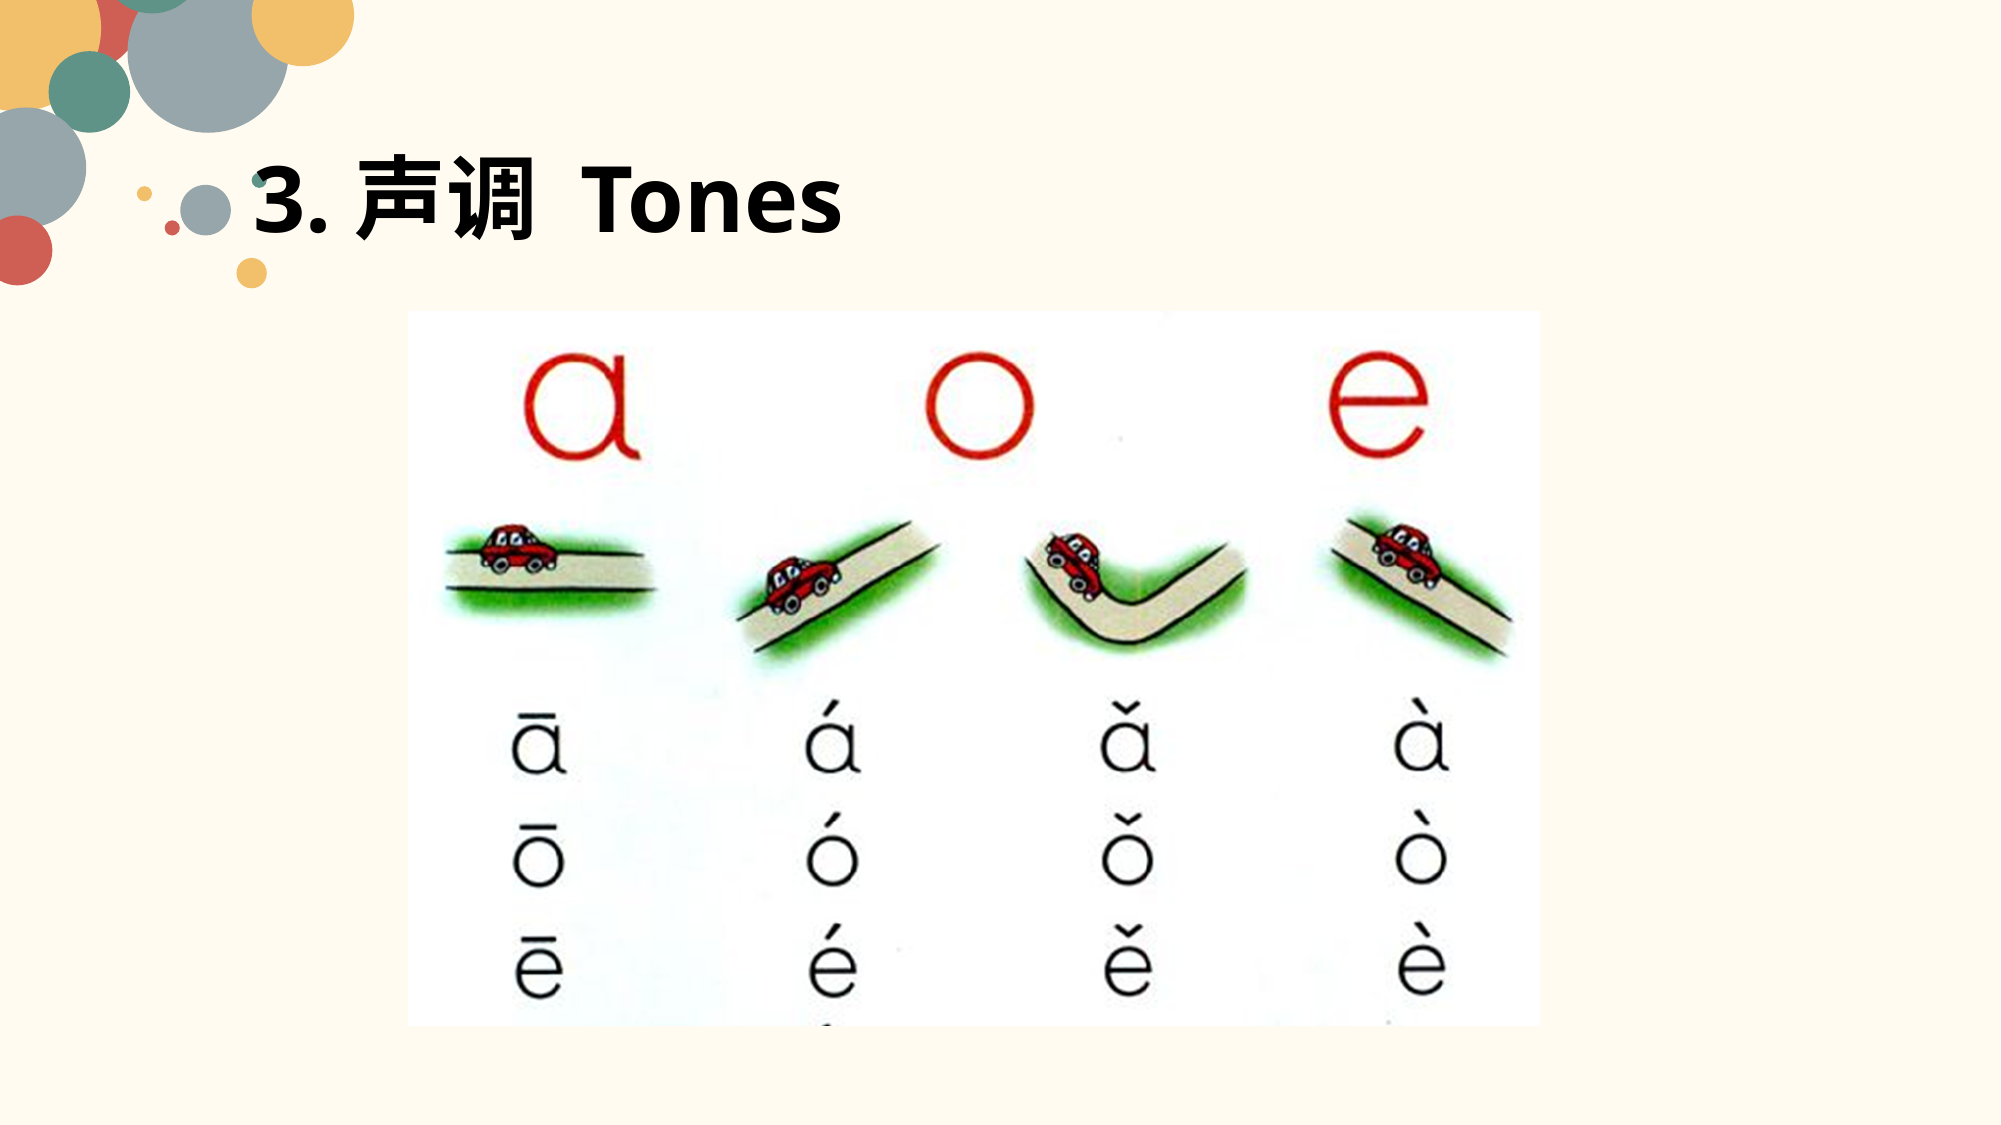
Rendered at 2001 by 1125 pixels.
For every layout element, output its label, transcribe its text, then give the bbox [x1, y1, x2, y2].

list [408, 311, 1540, 1026]
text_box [0, 0, 355, 289]
title 3.声调 Tones [238, 94, 1964, 312]
